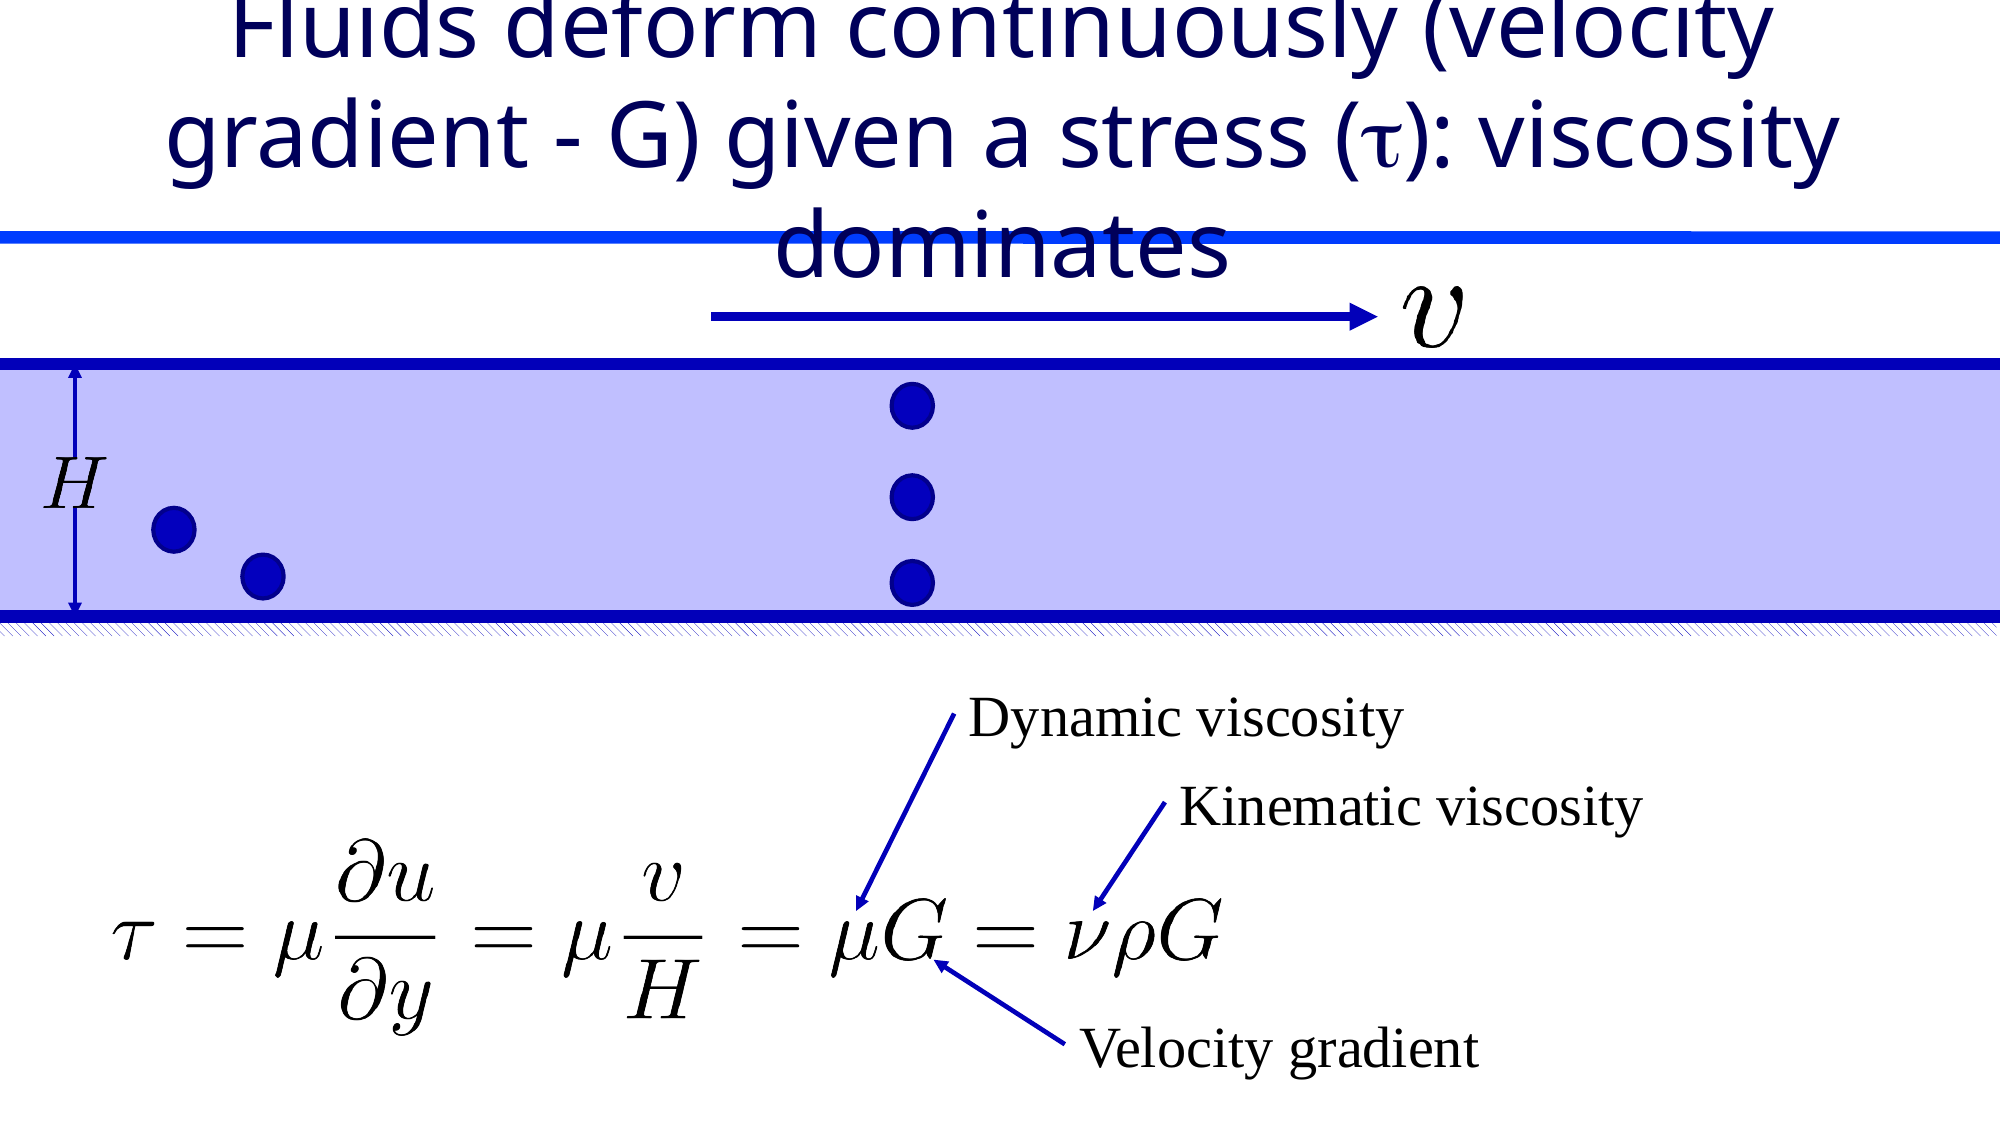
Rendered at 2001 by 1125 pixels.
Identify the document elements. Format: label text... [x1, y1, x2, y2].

title Fluids deform continuously (velocity gradient - G) given a stress (t): viscosity dominates [75, 37, 1930, 225]
text_box [889, 473, 936, 522]
text_box Kinematic viscosity [1164, 759, 1660, 845]
picture [111, 838, 1222, 1037]
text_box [855, 713, 953, 912]
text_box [0, 616, 2000, 637]
text_box [889, 381, 936, 430]
picture [43, 457, 107, 509]
picture [1402, 285, 1464, 348]
text_box Velocity gradient [1064, 1001, 1495, 1087]
text_box [889, 558, 936, 607]
text_box [79, 376, 2000, 610]
text_box [240, 552, 286, 601]
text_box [1092, 802, 1164, 912]
text_box [0, 374, 70, 610]
text_box Dynamic viscosity [954, 671, 1420, 756]
text_box [151, 505, 197, 554]
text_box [933, 959, 1064, 1046]
